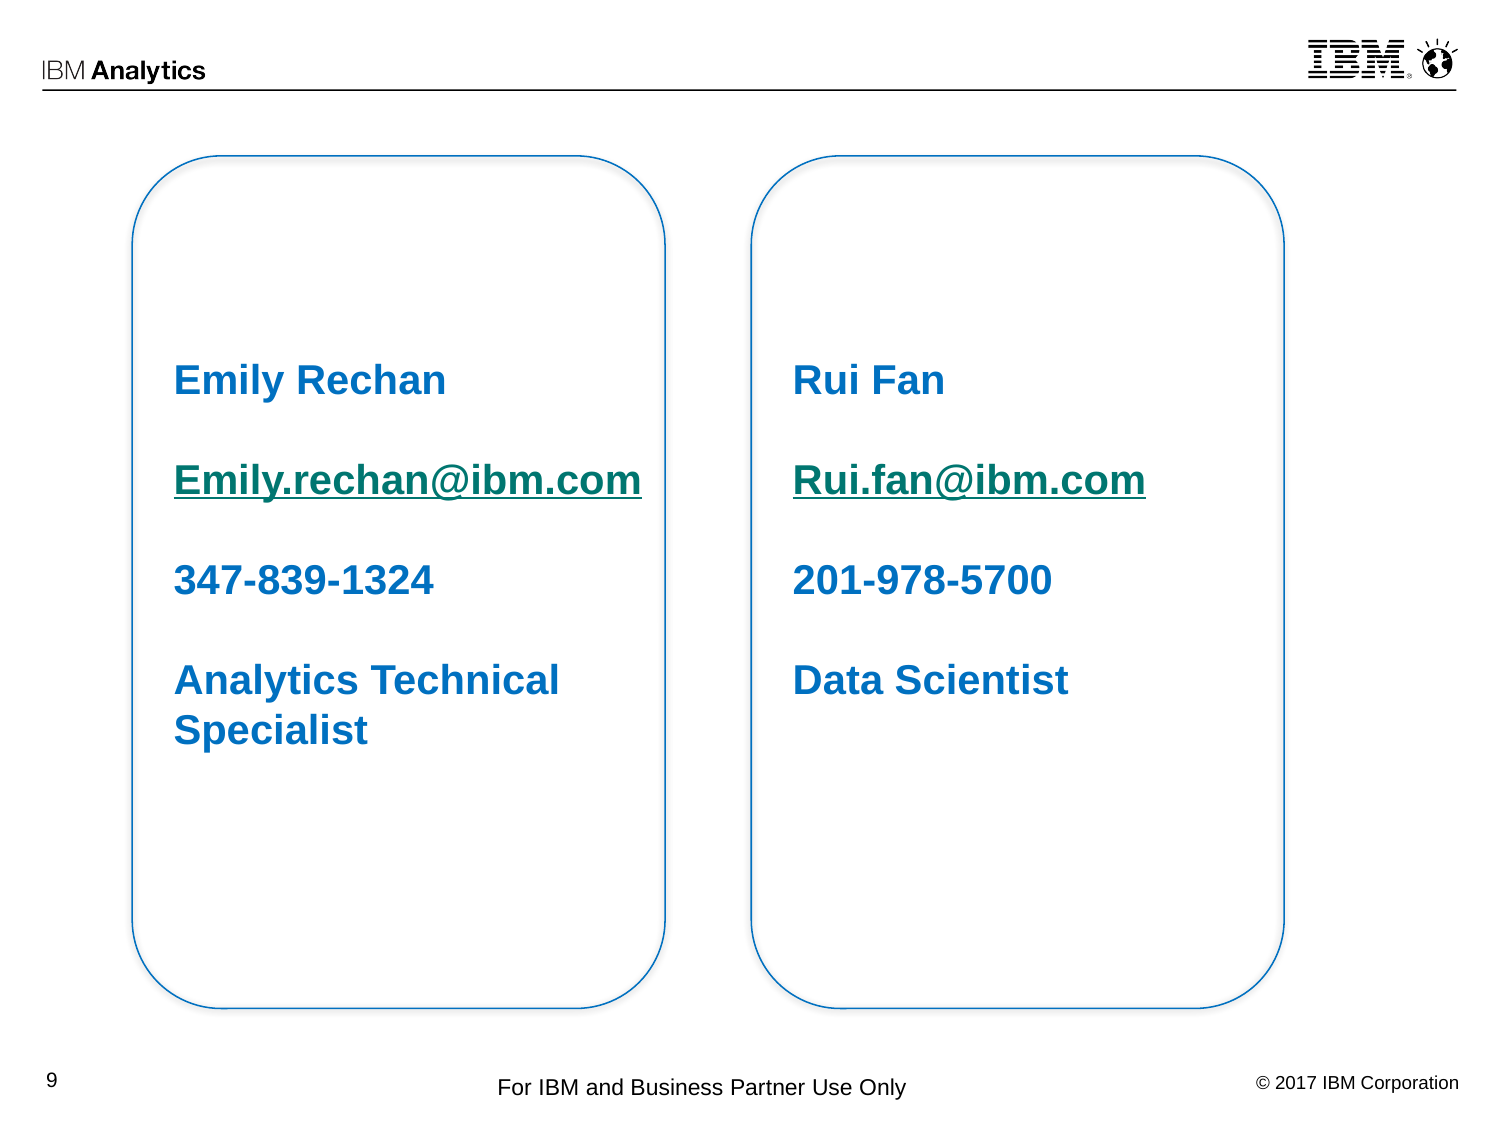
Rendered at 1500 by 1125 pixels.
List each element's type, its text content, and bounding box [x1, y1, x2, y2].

text_box Rui Fan Rui.fan@ibm.com 201-978-5700 Data Scientist [777, 345, 1258, 711]
text_box Emily Rechan Emily.rechan@ibm.com 347-839-1324 Analytics Technical Specialist [158, 345, 666, 761]
text_box [750, 155, 1285, 1010]
picture [1294, 24, 1469, 91]
picture [24, 42, 224, 99]
text_box [131, 155, 666, 1010]
